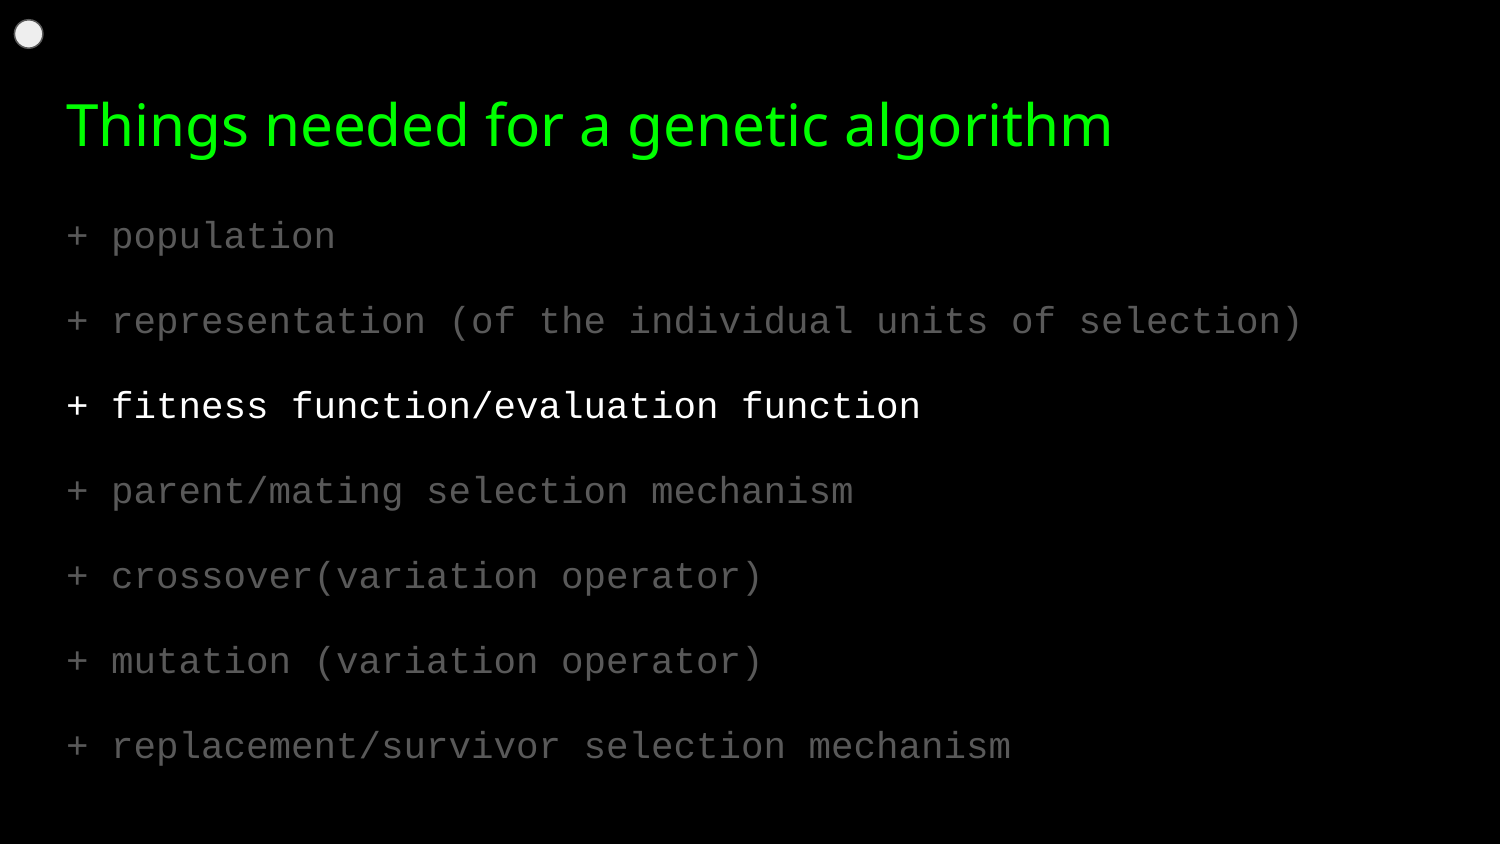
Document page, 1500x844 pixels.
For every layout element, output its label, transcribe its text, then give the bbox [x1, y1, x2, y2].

title Things needed for a genetic algorithm [51, 72, 1449, 167]
list + population + representation (of the individual units of selection) + fitness function/evaluation function + parent/mating selection mechanism + crossover(variation operator) + mutation (variation operator) + replacement/survivor selection mechanism [51, 189, 1449, 785]
text_box [14, 19, 43, 49]
